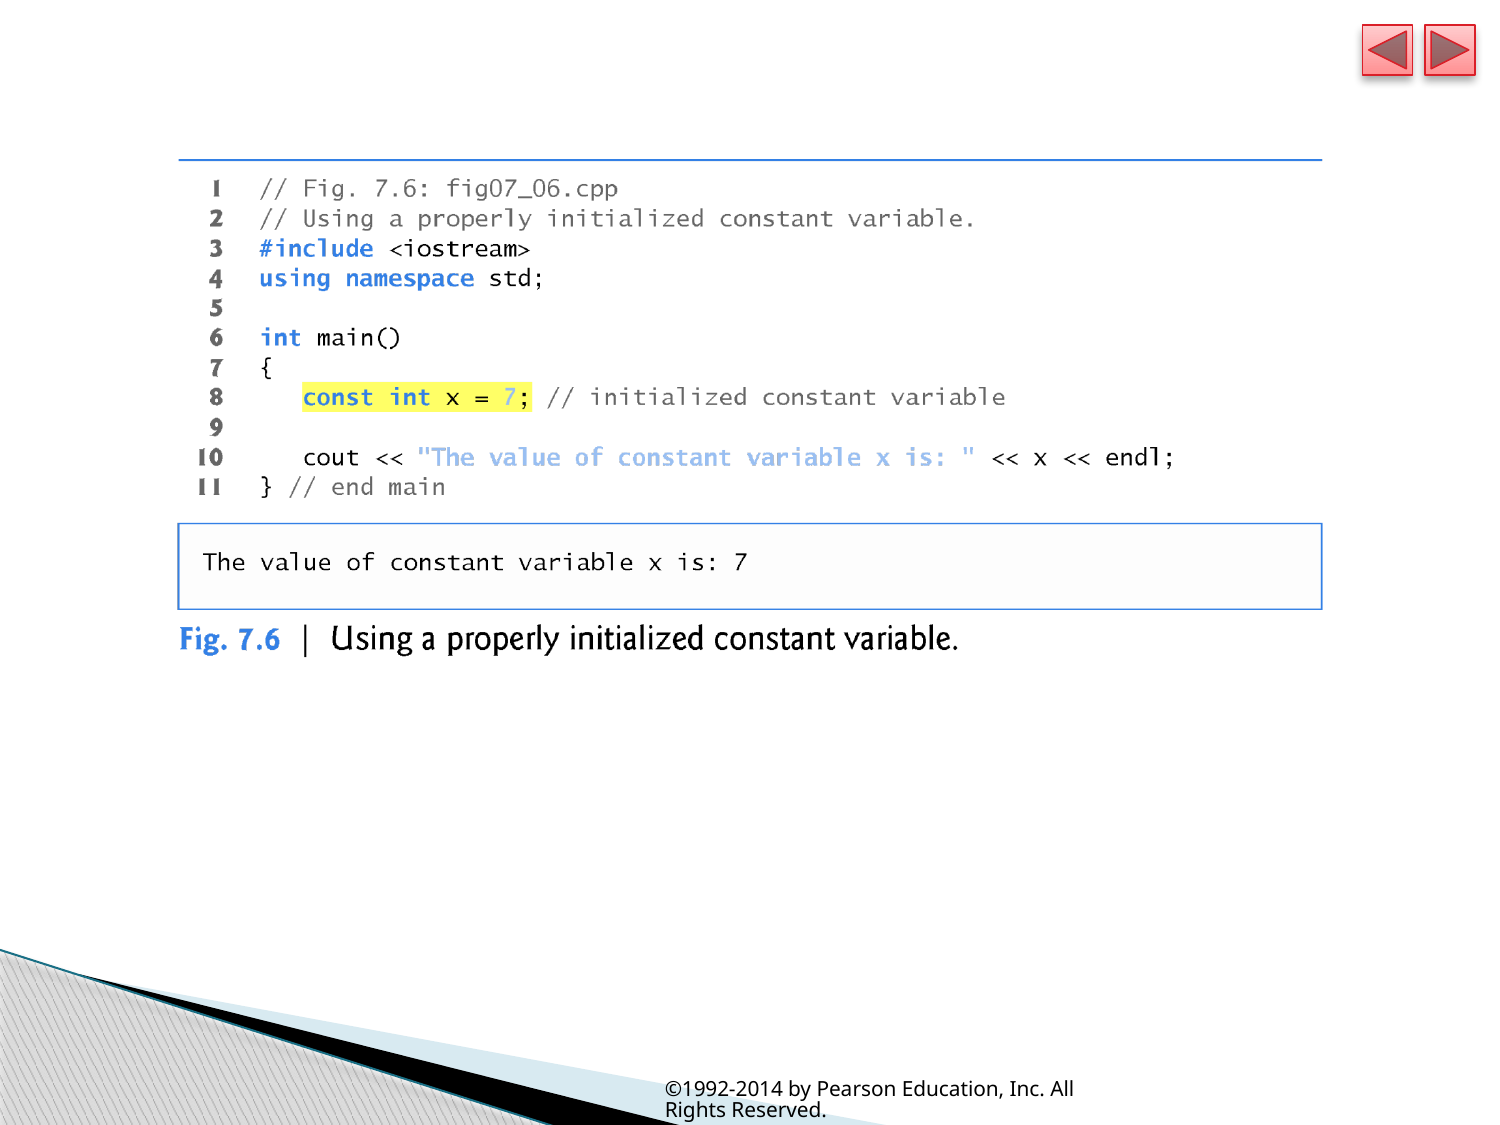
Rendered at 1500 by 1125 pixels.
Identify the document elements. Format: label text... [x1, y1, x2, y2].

picture [0, 106, 1500, 1018]
footer ©1992-2014 by Pearson Education, Inc. All Rights Reserved. [650, 1051, 1105, 1112]
